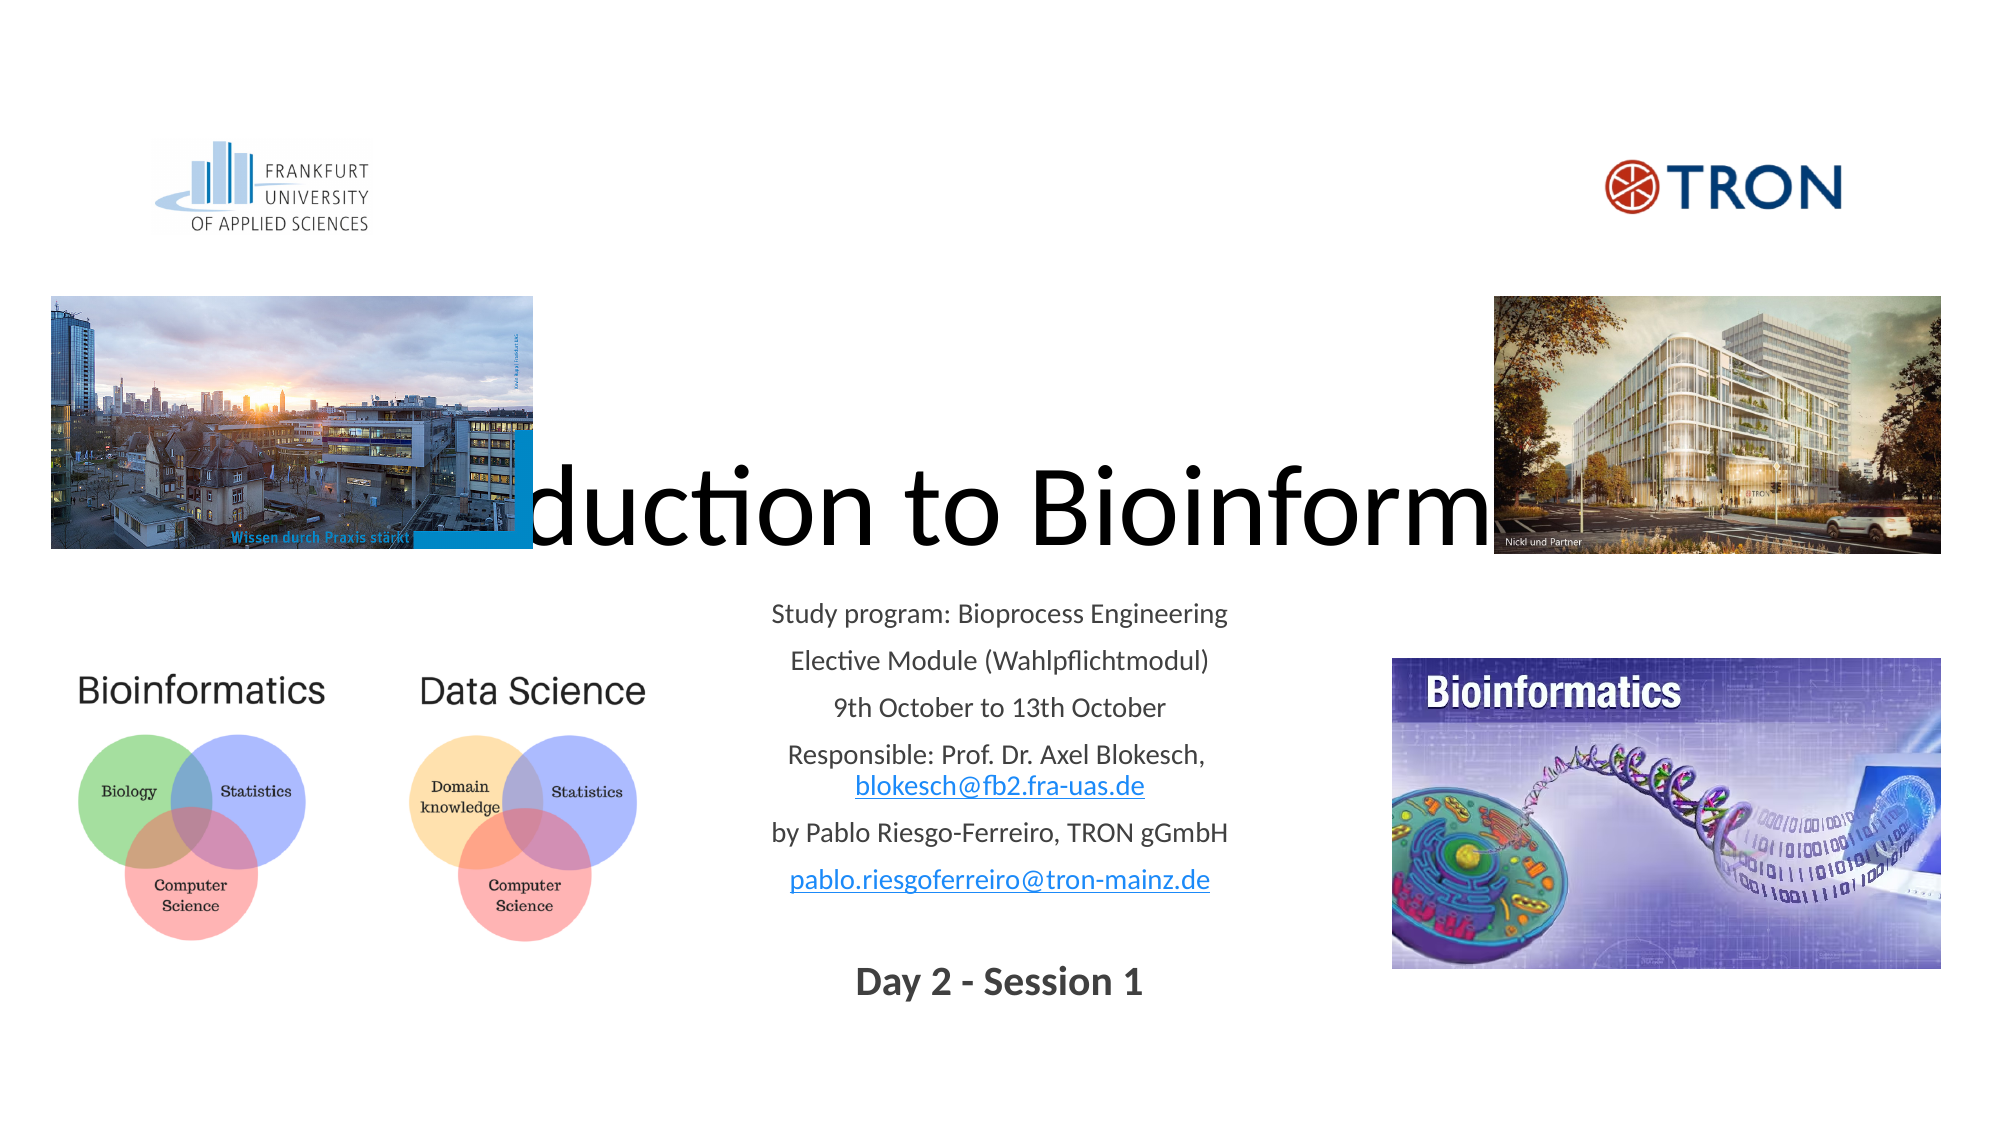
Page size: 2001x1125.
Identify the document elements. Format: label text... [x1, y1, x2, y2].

picture [51, 296, 533, 550]
picture [1494, 296, 1941, 554]
picture [1595, 155, 1855, 217]
picture [23, 627, 730, 1025]
picture [151, 138, 373, 235]
subtitle Study program: Bioprocess Engineering Elective Module (Wahlpflichtmodul) 9th October to 13th October Responsible: Prof. Dr. Axel Blokesch, blokesch@fb2.fra-uas.de by Pablo Riesgo-Ferreiro, TRON gGmbH pablo.riesgoferreiro@tron-mainz.de Day 2 - Session 1 [249, 590, 1750, 1014]
picture [1392, 658, 1941, 969]
title Introduction to Bioinformatics [249, 217, 1750, 576]
